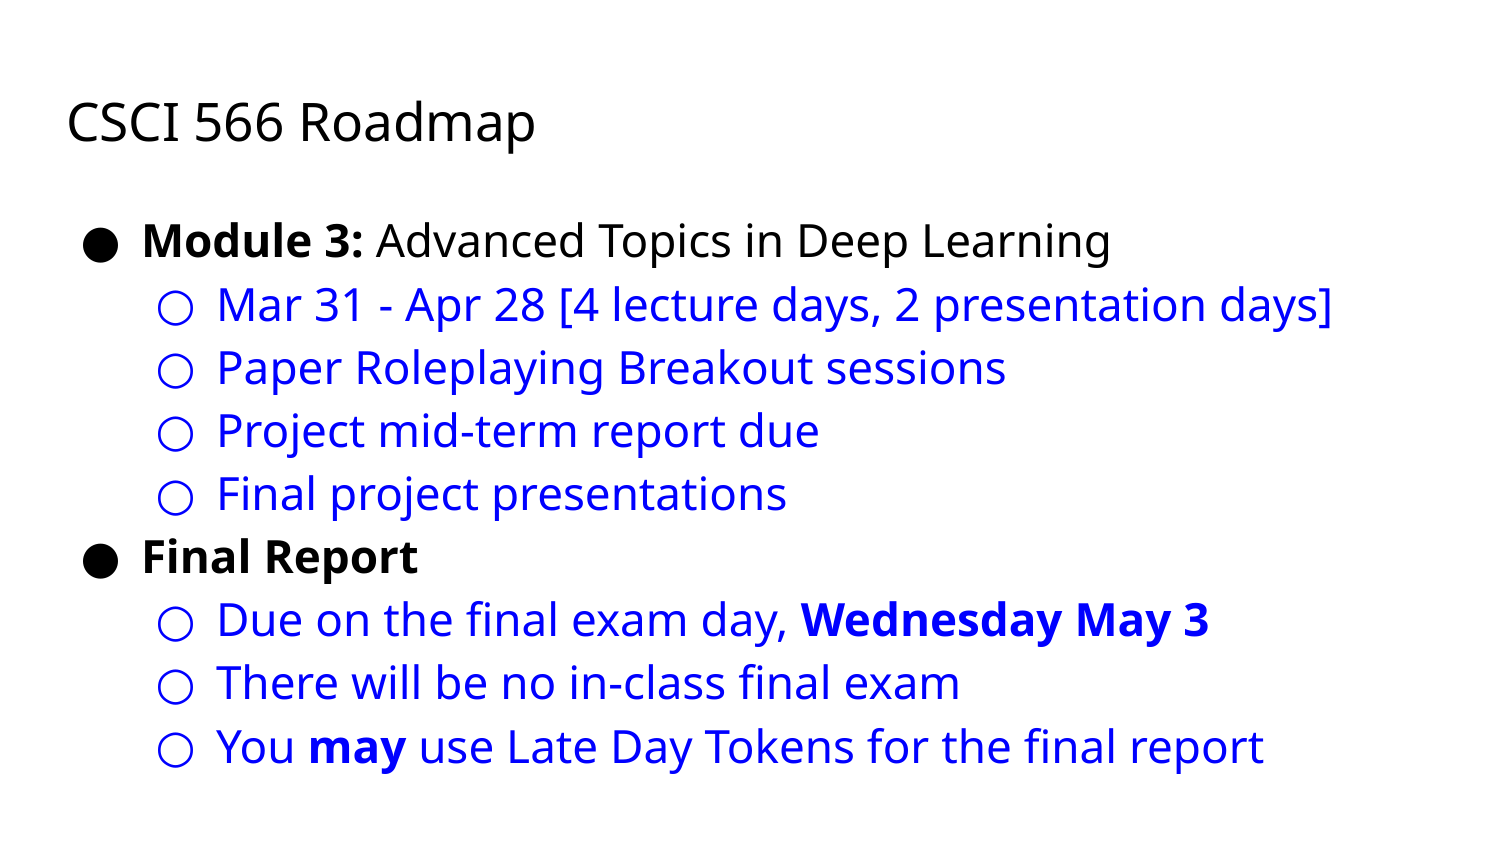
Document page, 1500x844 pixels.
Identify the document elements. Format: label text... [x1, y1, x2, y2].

title CSCI 566 Roadmap [51, 72, 1449, 167]
list Module 3: Advanced Topics in Deep Learning Mar 31 - Apr 28 [4 lecture days, 2 presentation days] Paper Roleplaying Breakout sessions Project mid-term report due Final project presentations Final Report Due on the final exam day, Wednesday May 3 There will be no in-class final exam You may use Late Day Tokens for the final report [51, 189, 1449, 825]
